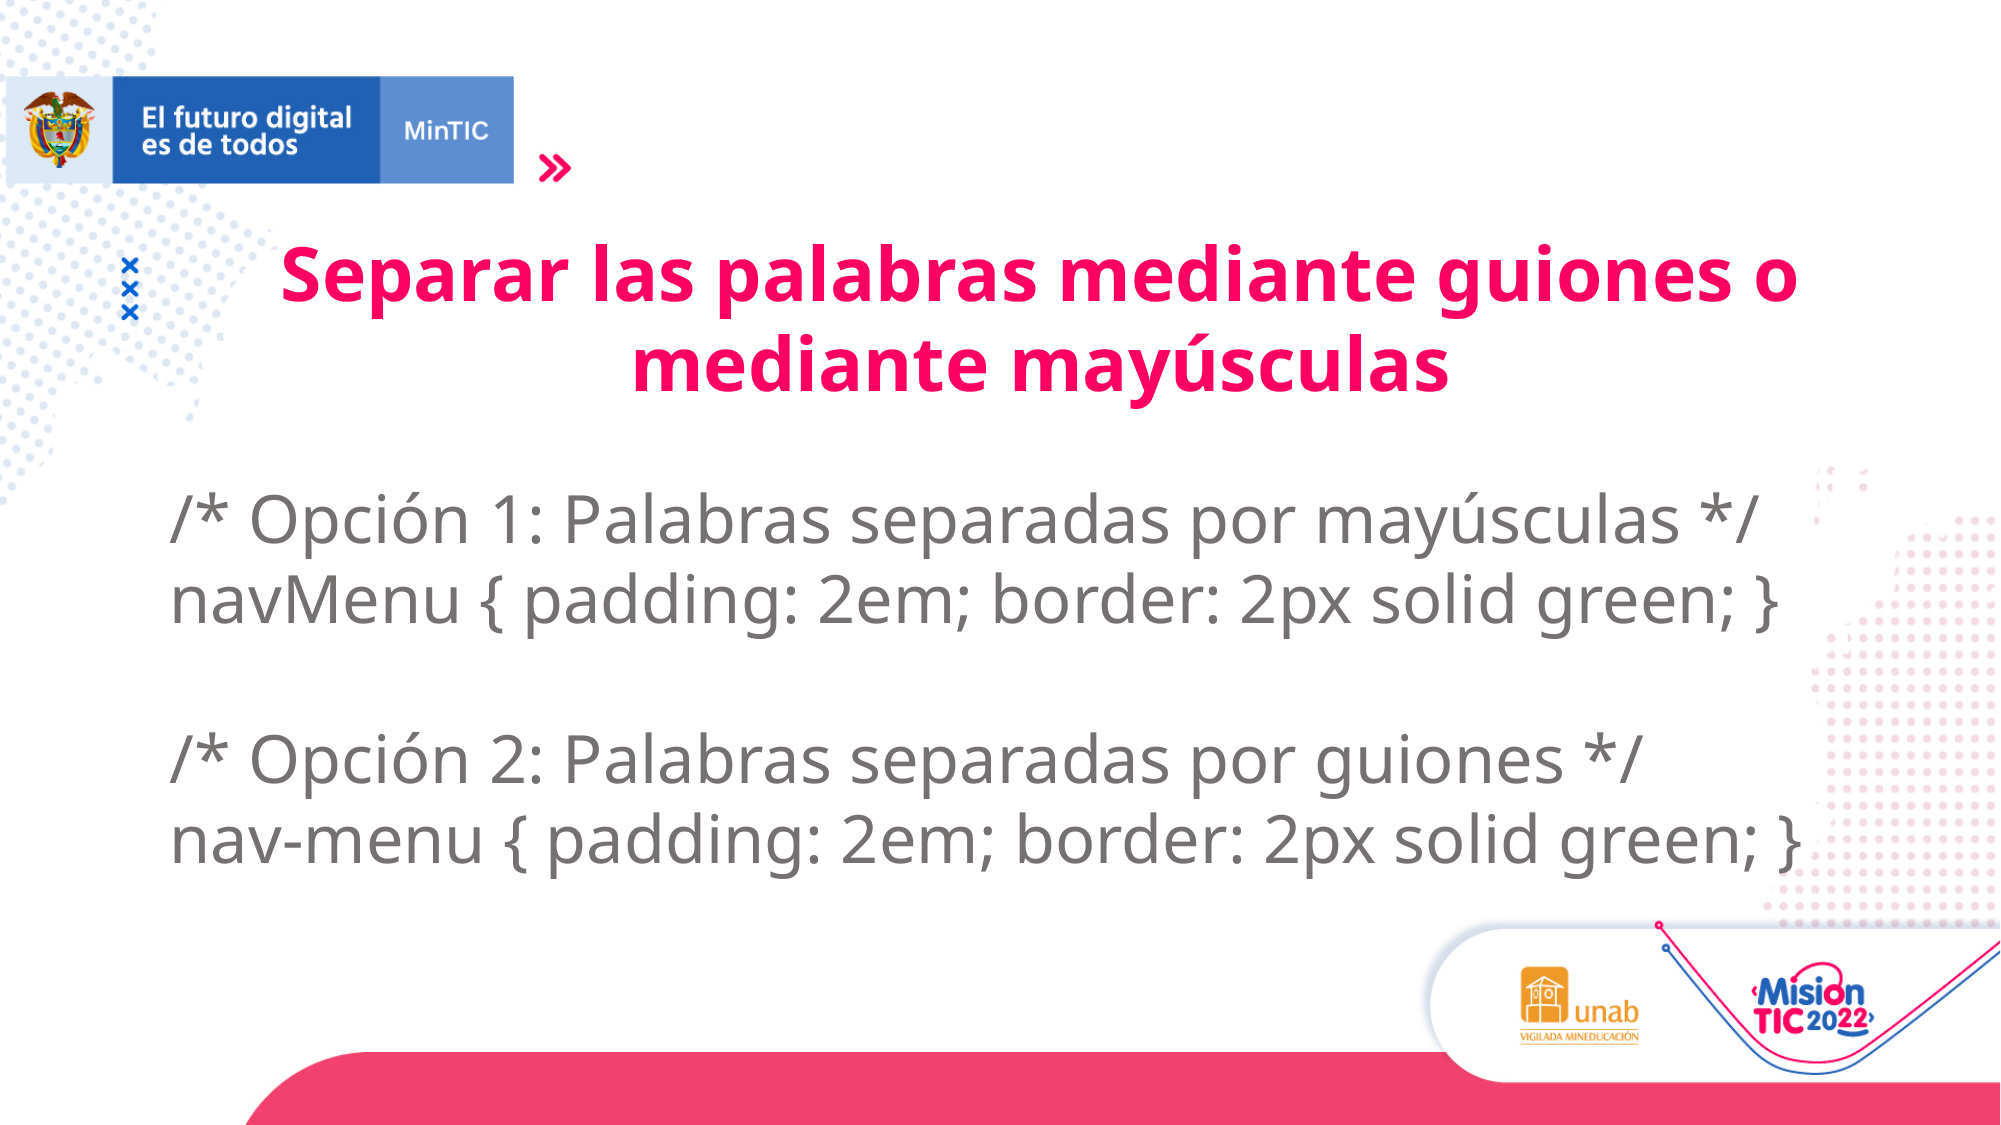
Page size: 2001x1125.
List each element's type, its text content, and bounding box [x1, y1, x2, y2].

text_box Separar las palabras mediante guiones o mediante mayúsculas [236, 219, 1846, 414]
text_box /* Opción 1: Palabras separadas por mayúsculas */ navMenu { padding: 2em; border: 2px solid green; } /* Opción 2: Palabras separadas por guiones */ nav-menu { padding: 2em; border: 2px solid green; } [154, 469, 1926, 885]
picture [0, 0, 2001, 1125]
